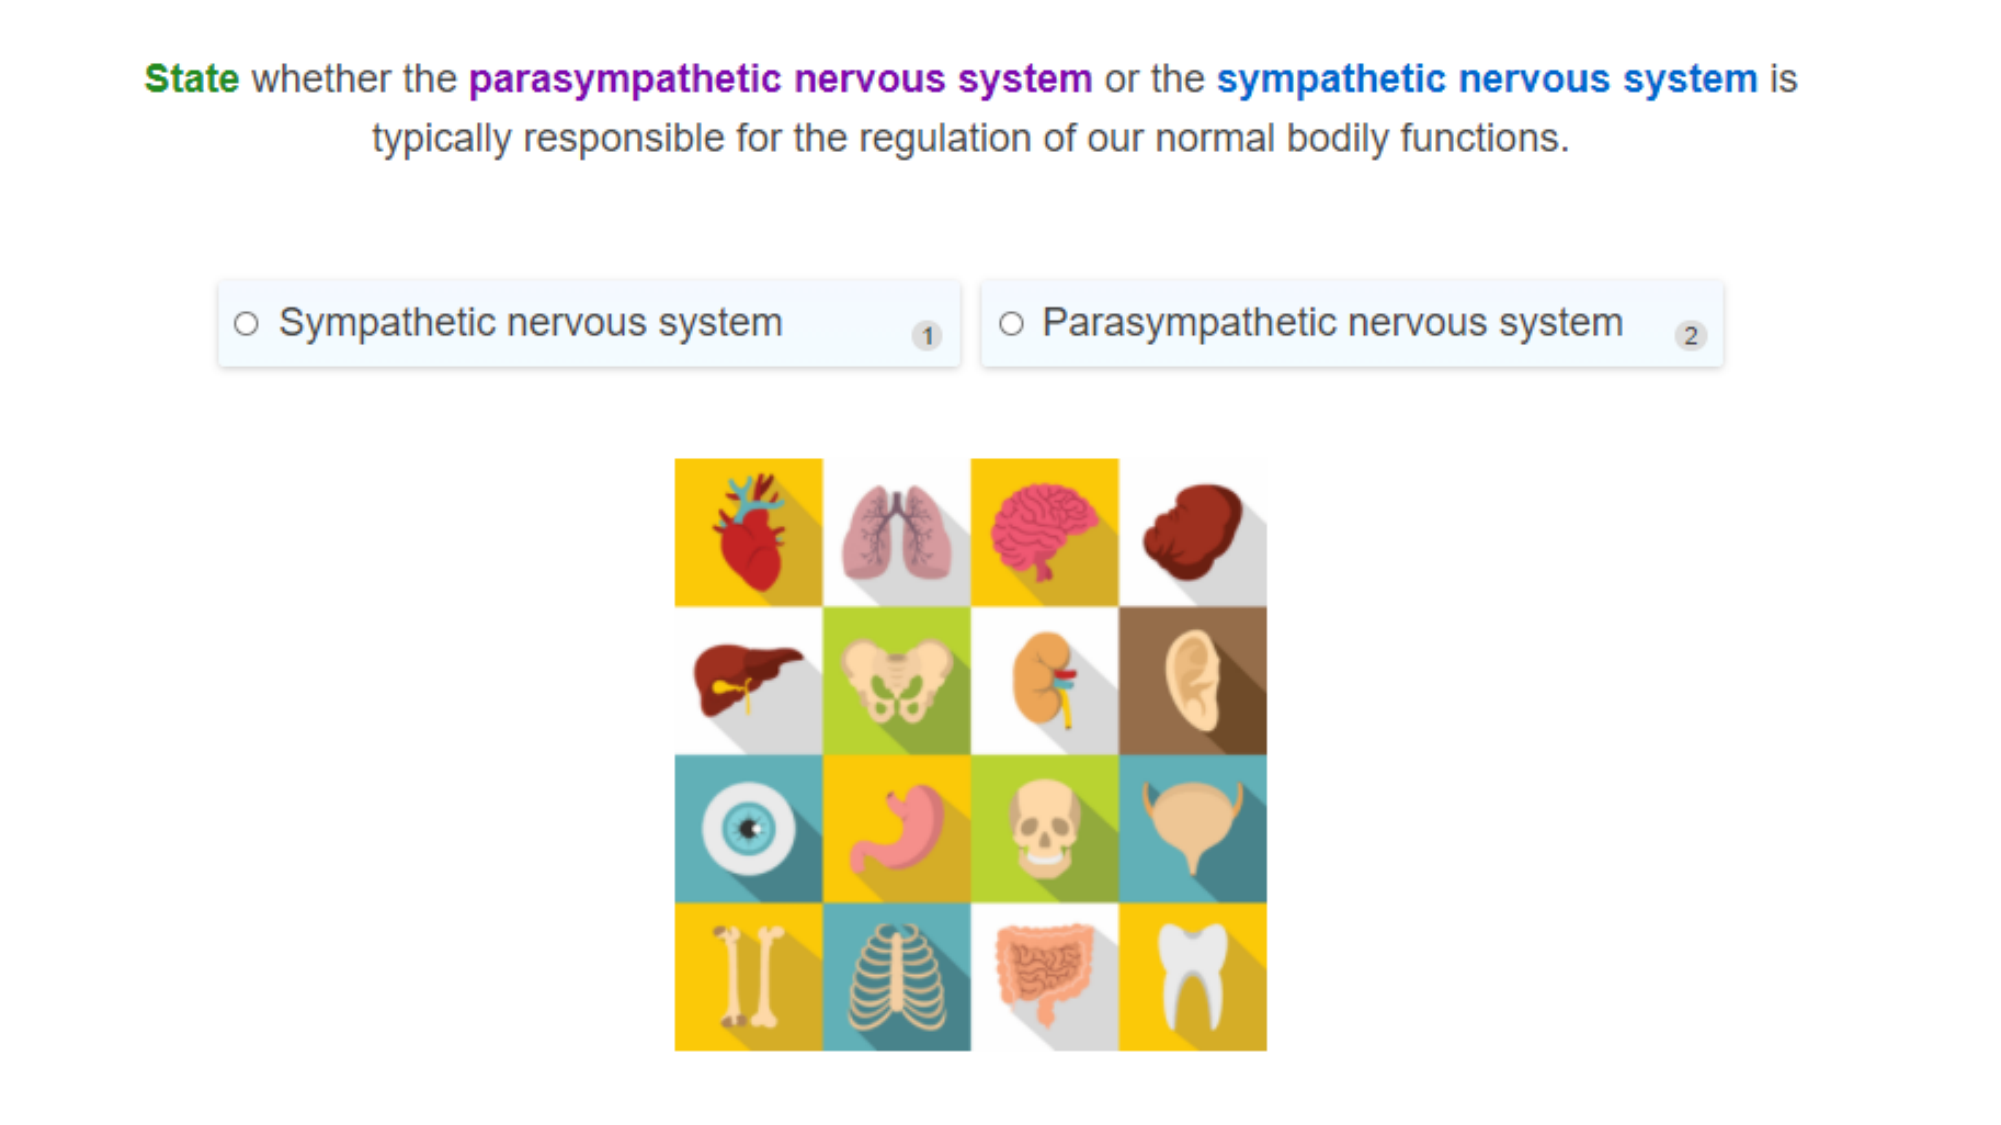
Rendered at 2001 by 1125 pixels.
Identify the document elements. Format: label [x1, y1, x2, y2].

picture [90, 40, 1853, 1078]
